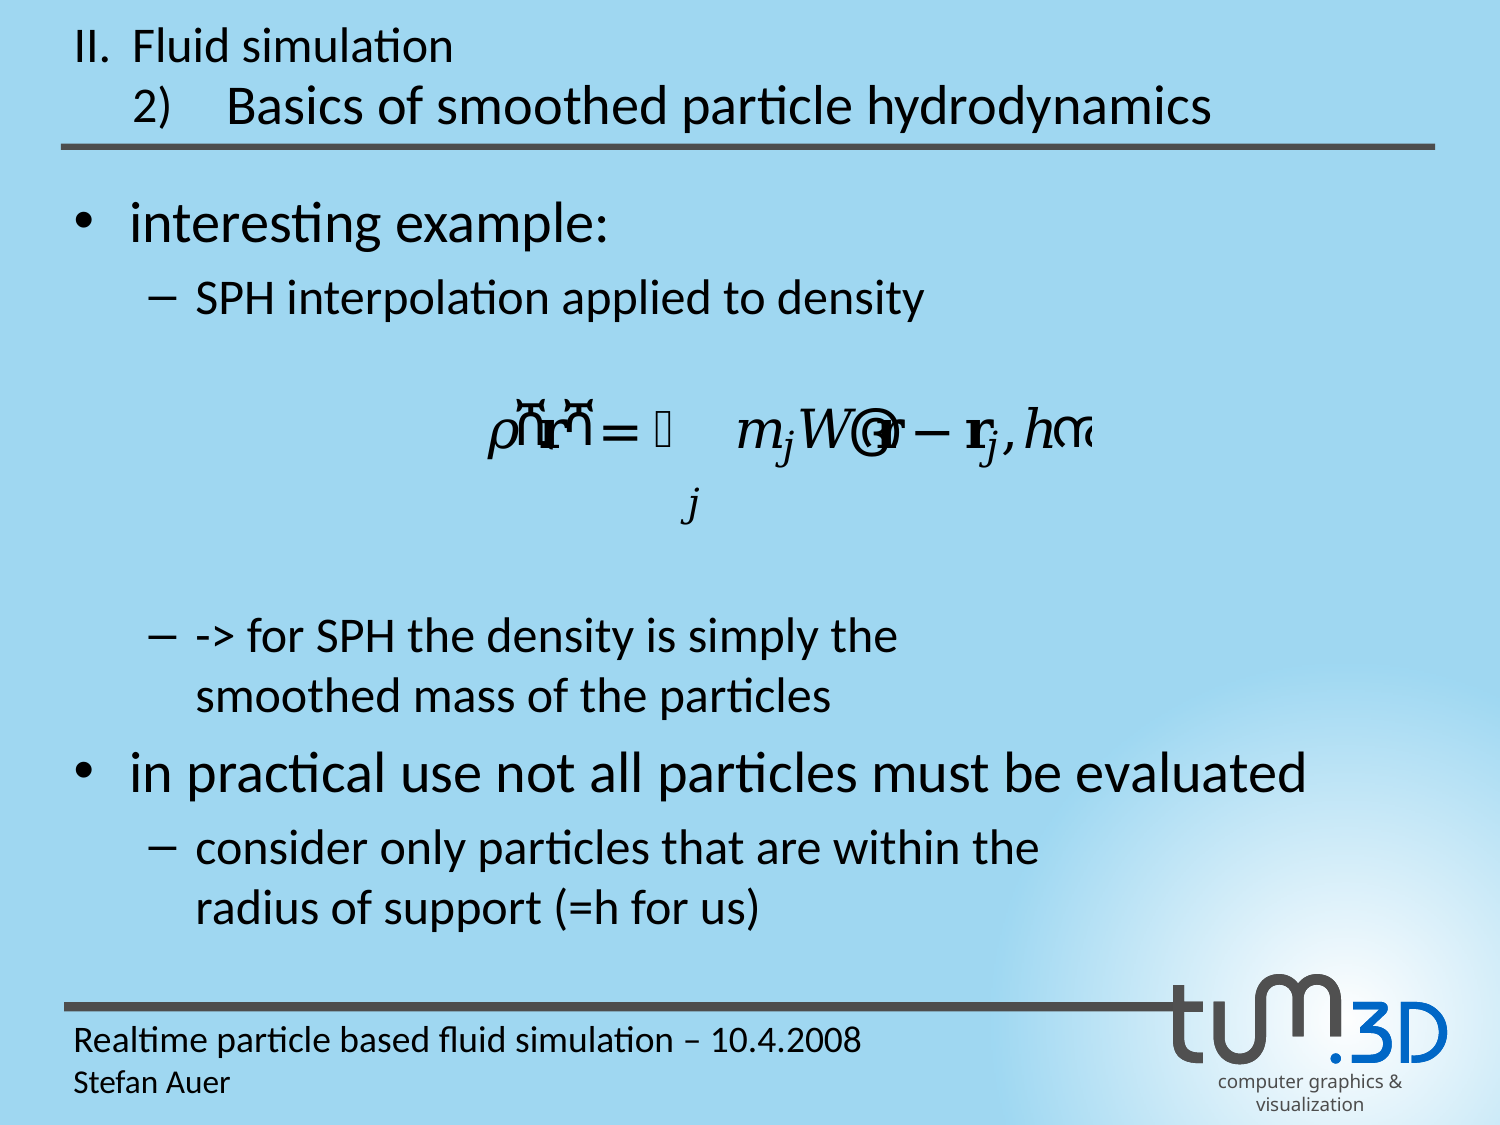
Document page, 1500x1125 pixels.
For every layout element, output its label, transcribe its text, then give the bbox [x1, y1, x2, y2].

list Fluid simulation [117, 5, 1442, 64]
picture [0, 0, 1500, 1125]
list Basics of smoothed particle hydrodynamics [210, 60, 1442, 167]
list II. [58, 5, 117, 88]
list interesting example: SPH interpolation applied to density -> for SPH the density is simply the smoothed mass of the particles in practical use not all particles must be evaluated consider only particles that are within the radius of support (=h for us) [58, 176, 1444, 1006]
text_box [468, 374, 1093, 584]
list 2) [117, 64, 210, 159]
